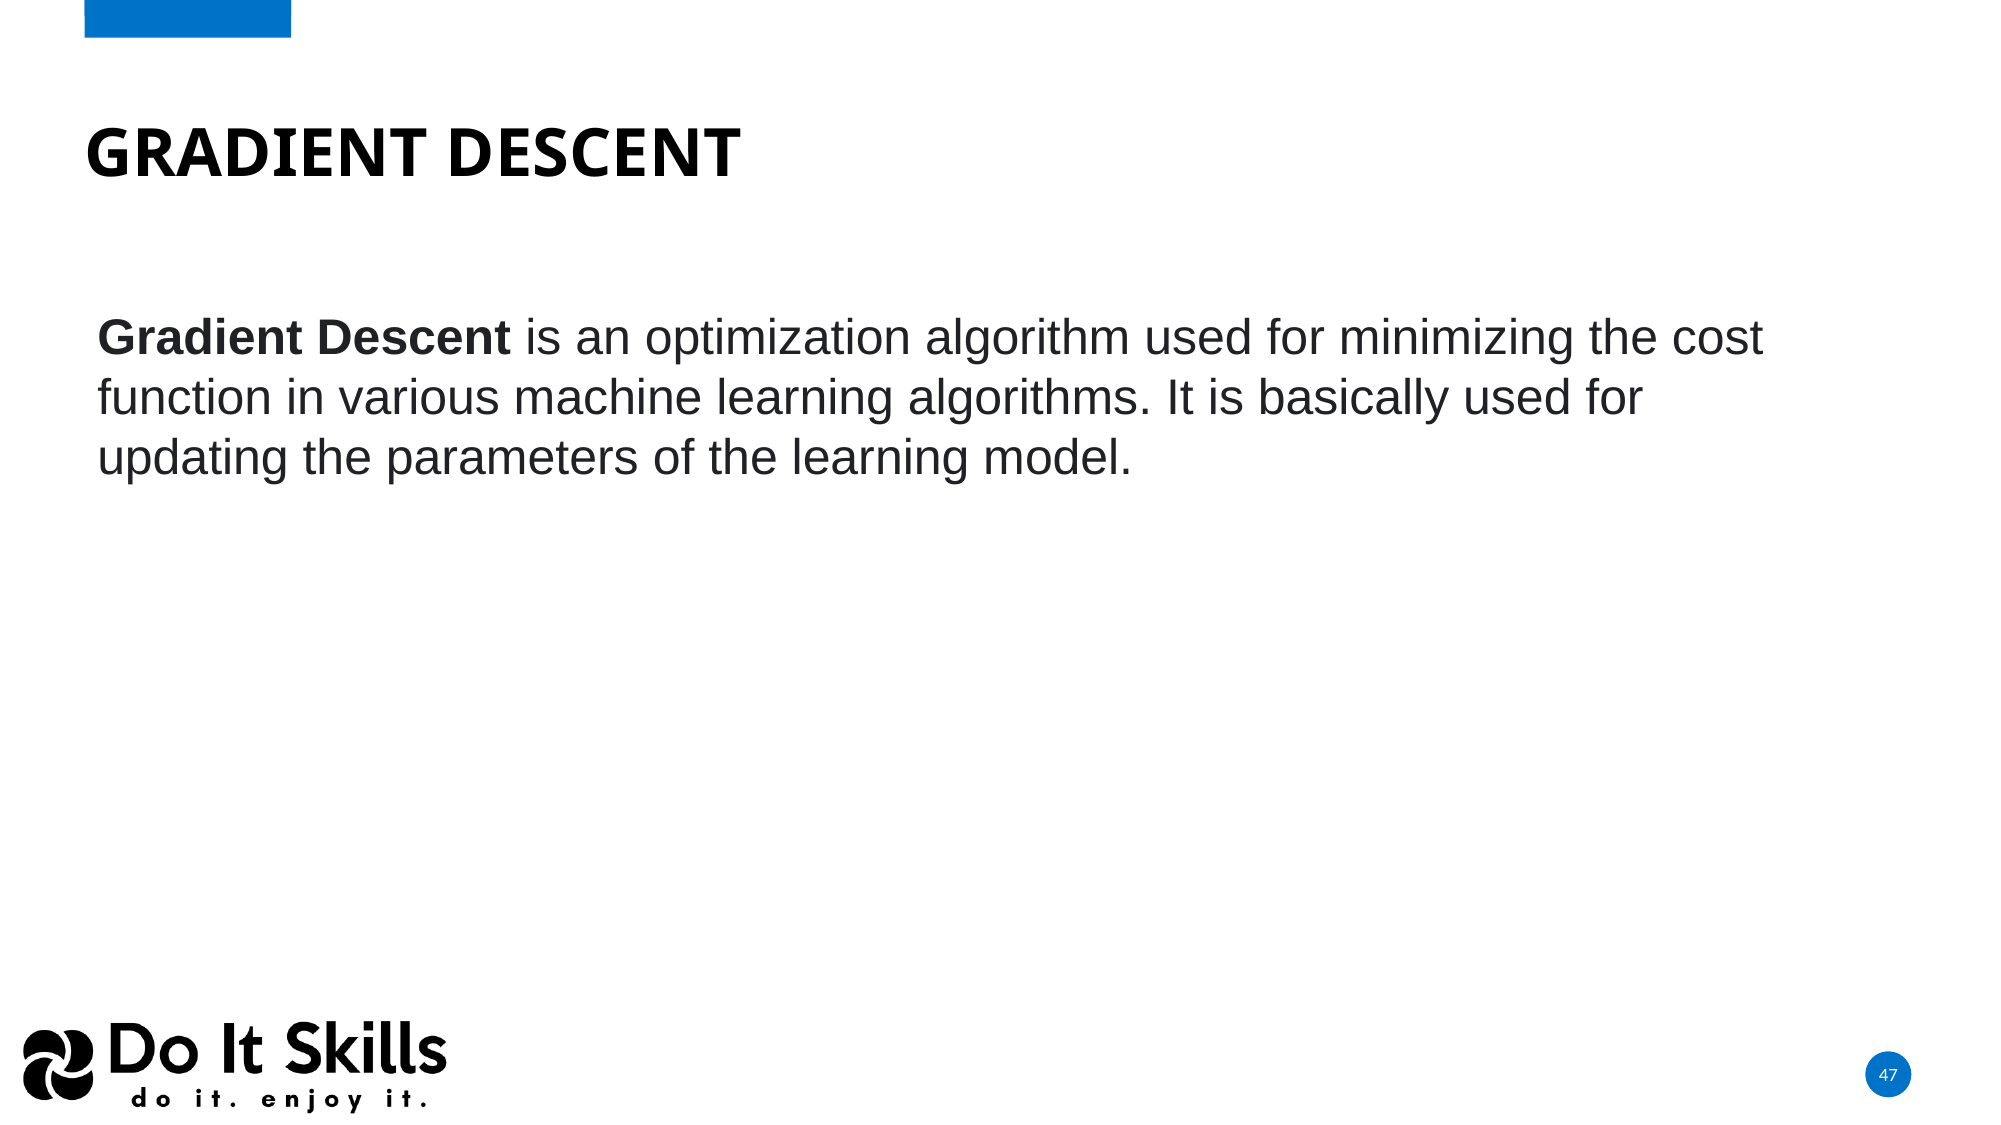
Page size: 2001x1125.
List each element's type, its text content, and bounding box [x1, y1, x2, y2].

title Gradient Descent [84, 40, 1914, 192]
picture [0, 1002, 458, 1125]
slide_number 47 [1864, 1059, 1913, 1090]
text_box Gradient Descent is an optimization algorithm used for minimizing the cost function in various machine learning algorithms. It is basically used for updating the parameters of the learning model. [82, 237, 1800, 673]
